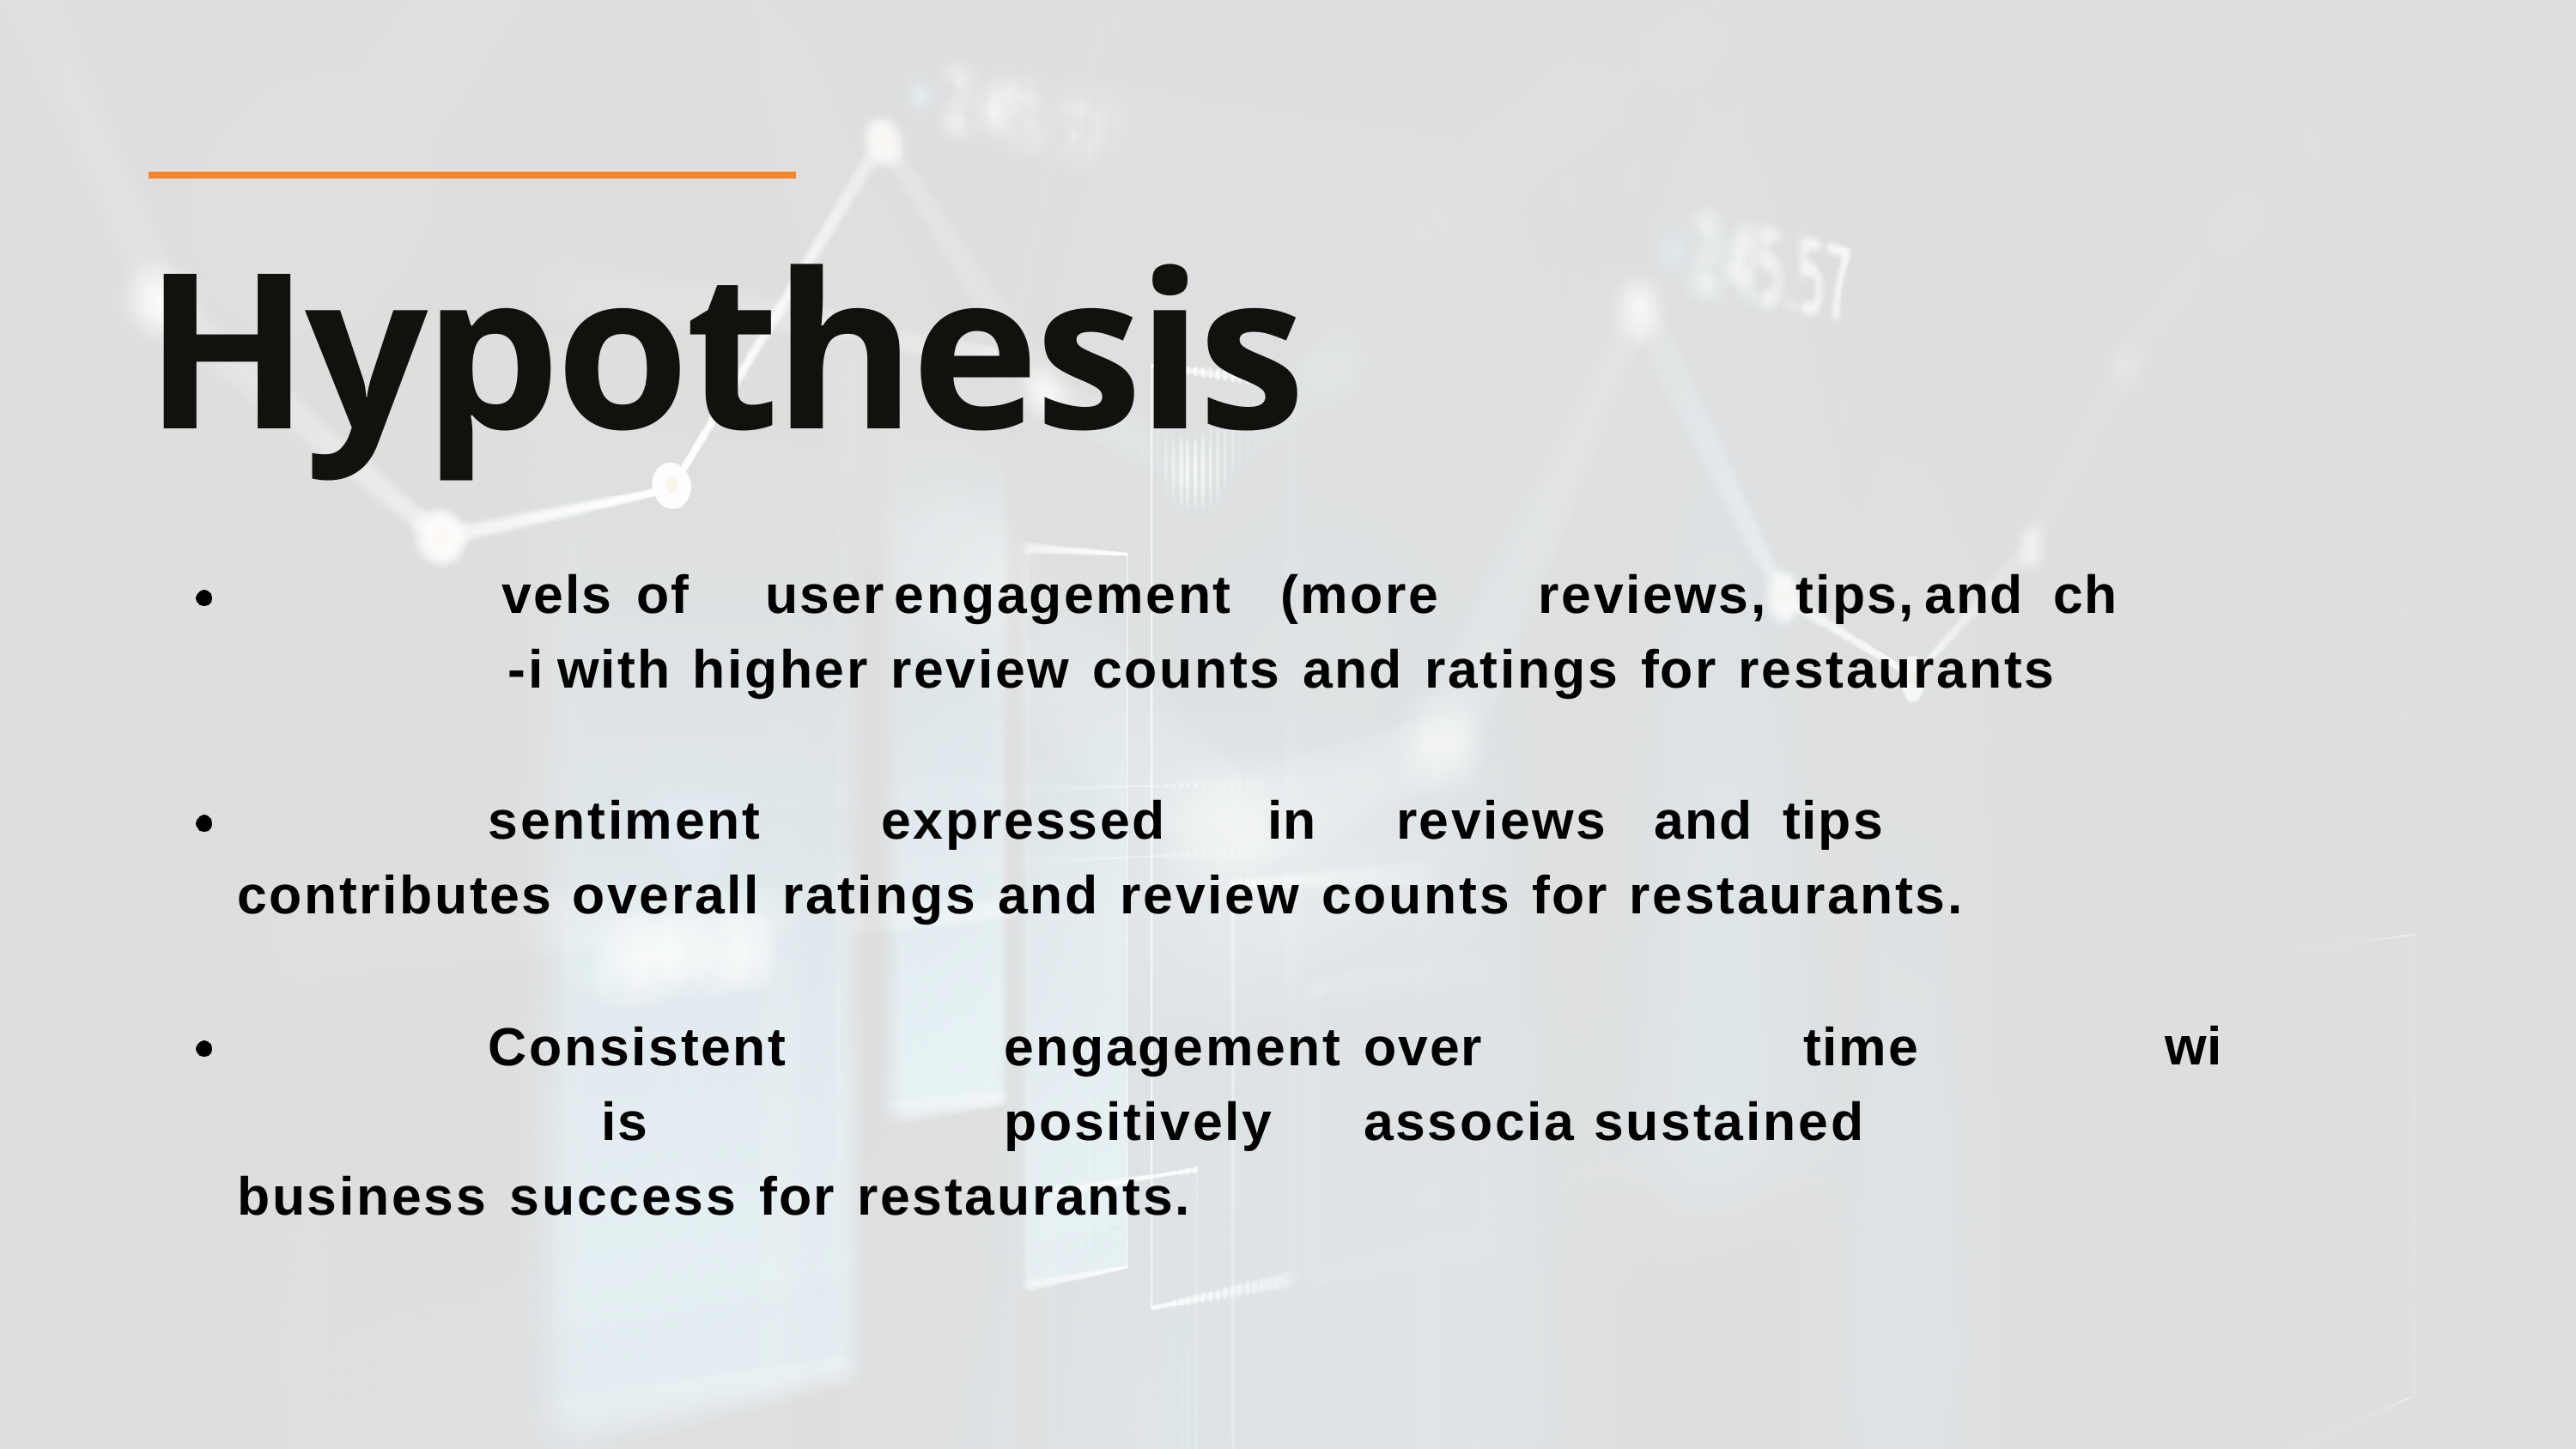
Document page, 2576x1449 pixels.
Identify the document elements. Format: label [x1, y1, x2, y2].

text_box [0, 0, 2576, 1449]
text_box [195, 590, 213, 1058]
